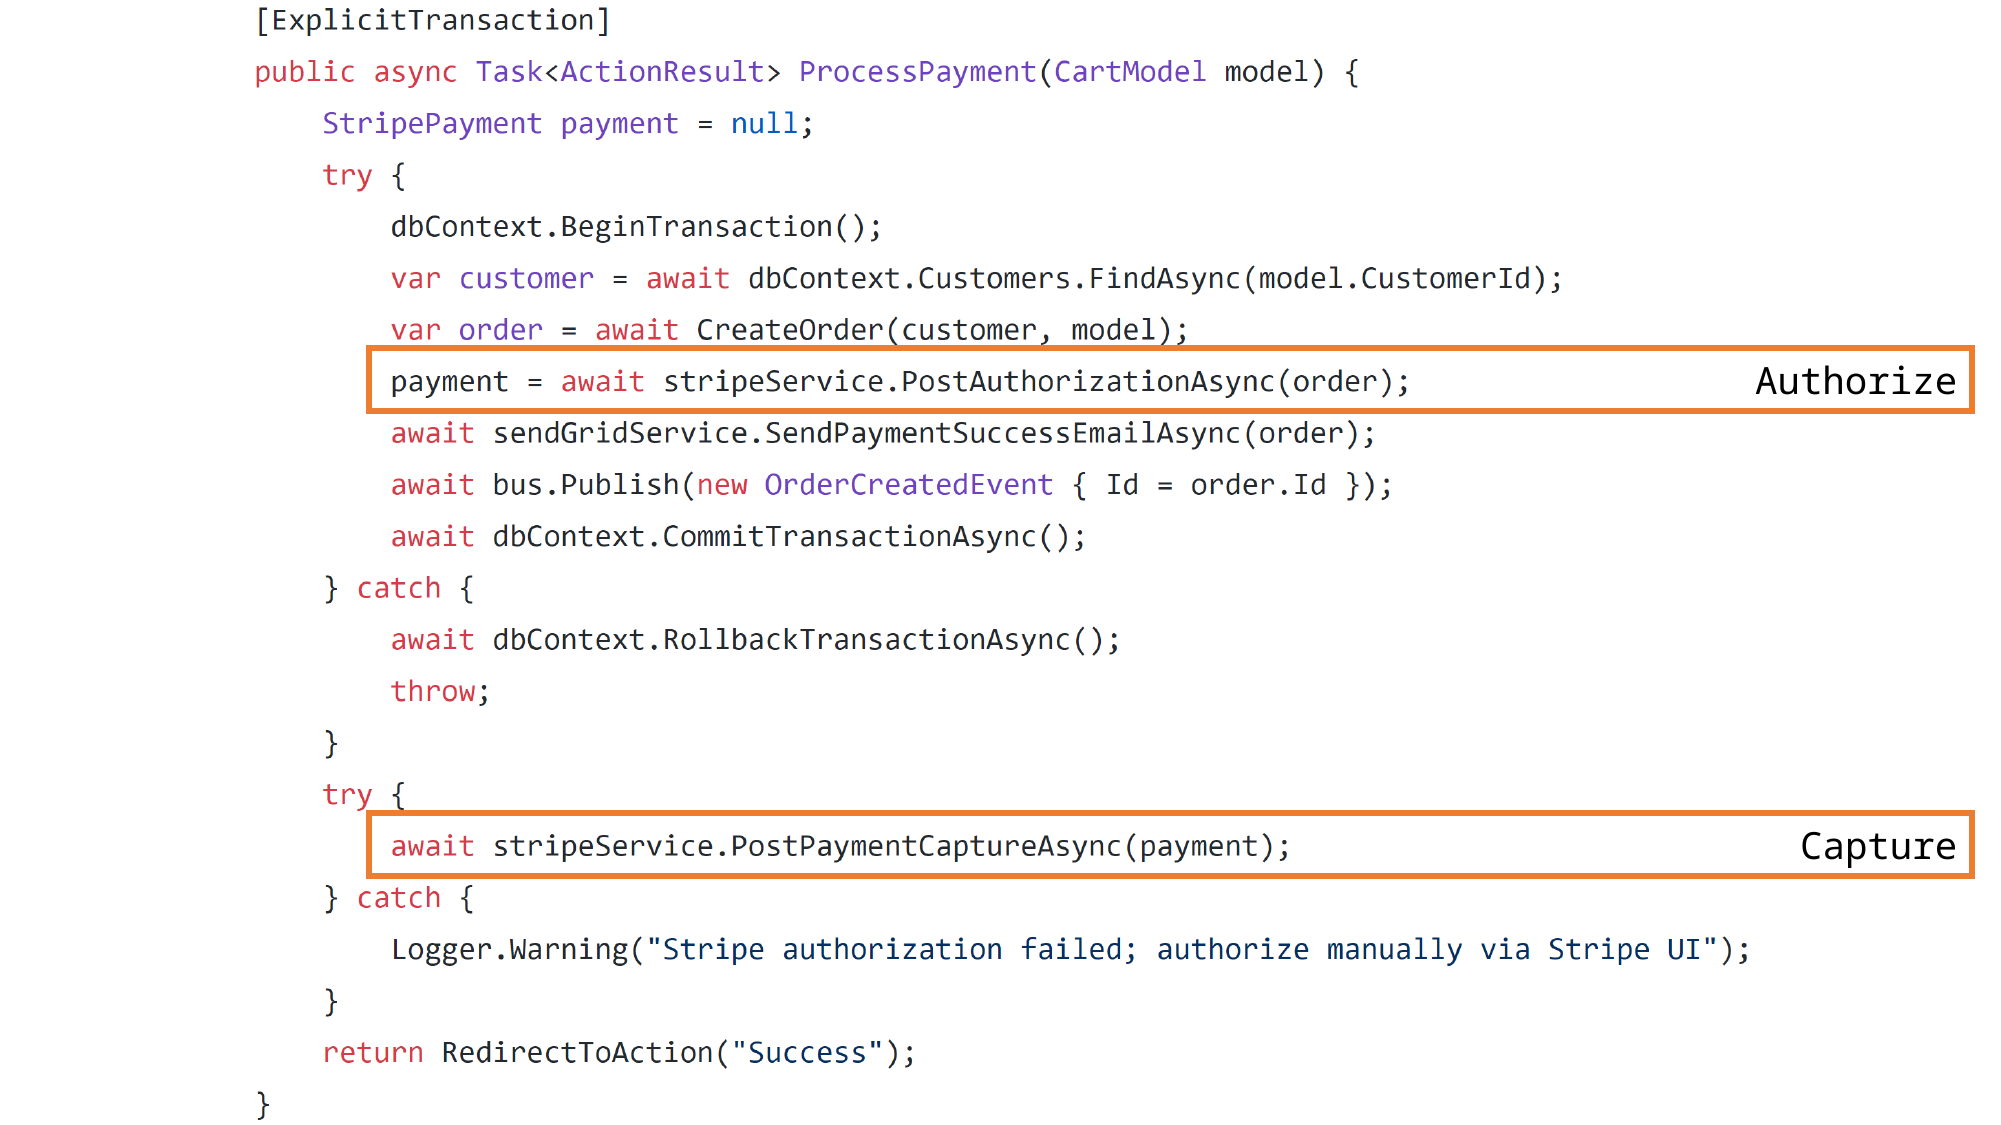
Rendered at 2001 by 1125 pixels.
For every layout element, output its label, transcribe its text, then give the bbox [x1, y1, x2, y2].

picture [245, 0, 1755, 1125]
text_box Authorize [1755, 347, 1973, 412]
text_box Capture [1755, 812, 1973, 877]
